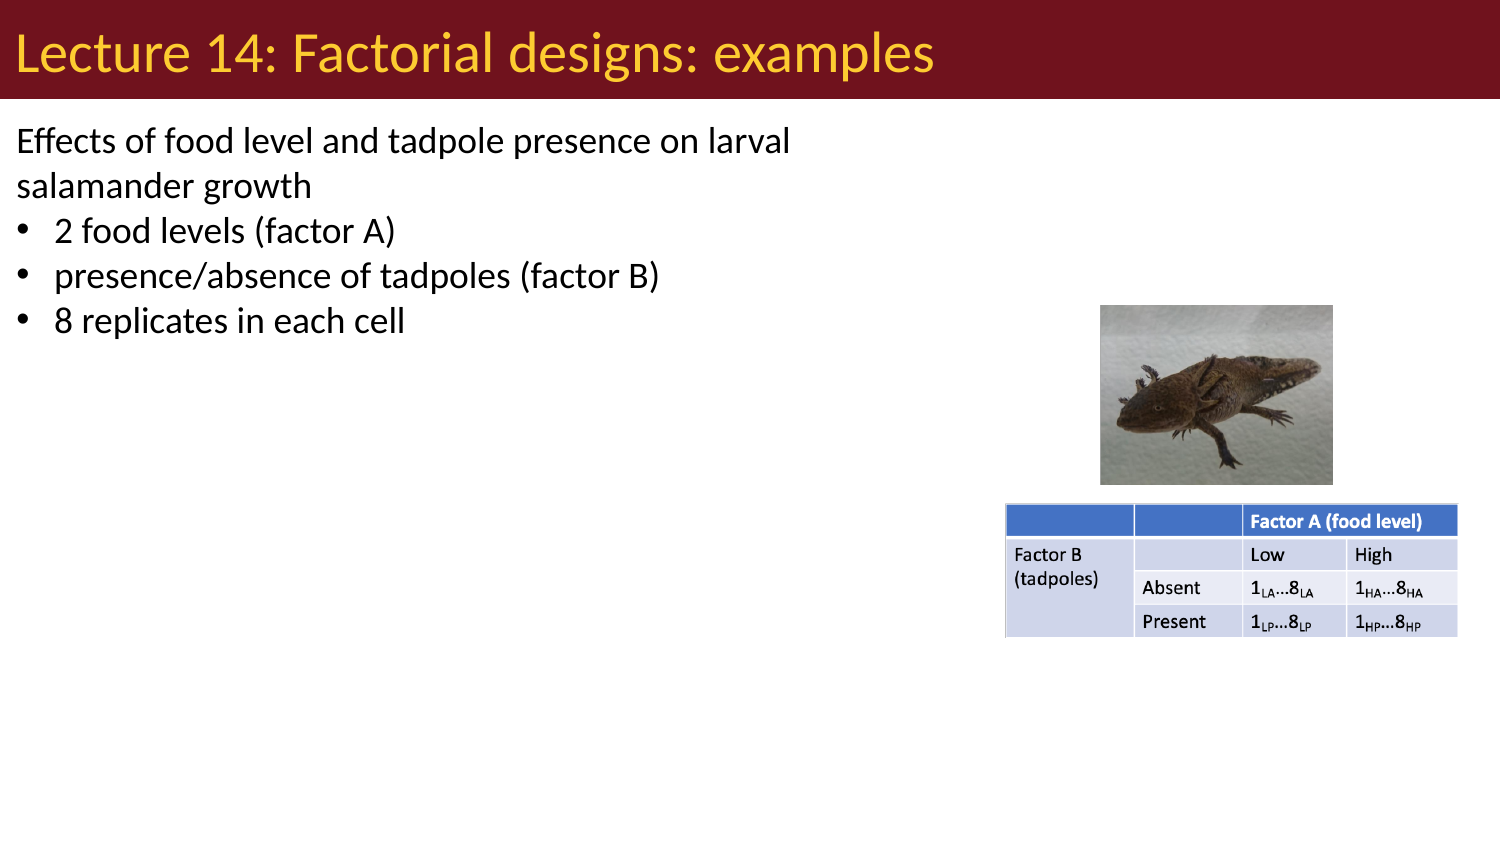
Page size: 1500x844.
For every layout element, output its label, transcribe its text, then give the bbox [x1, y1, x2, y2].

list Effects of food level and tadpole presence on larval salamander growth 2 food levels (factor A) presence/absence of tadpoles (factor B) 8 replicates in each cell [1, 108, 988, 844]
title Lecture 14: Factorial designs: examples [0, 0, 1500, 99]
picture [1003, 303, 1461, 647]
